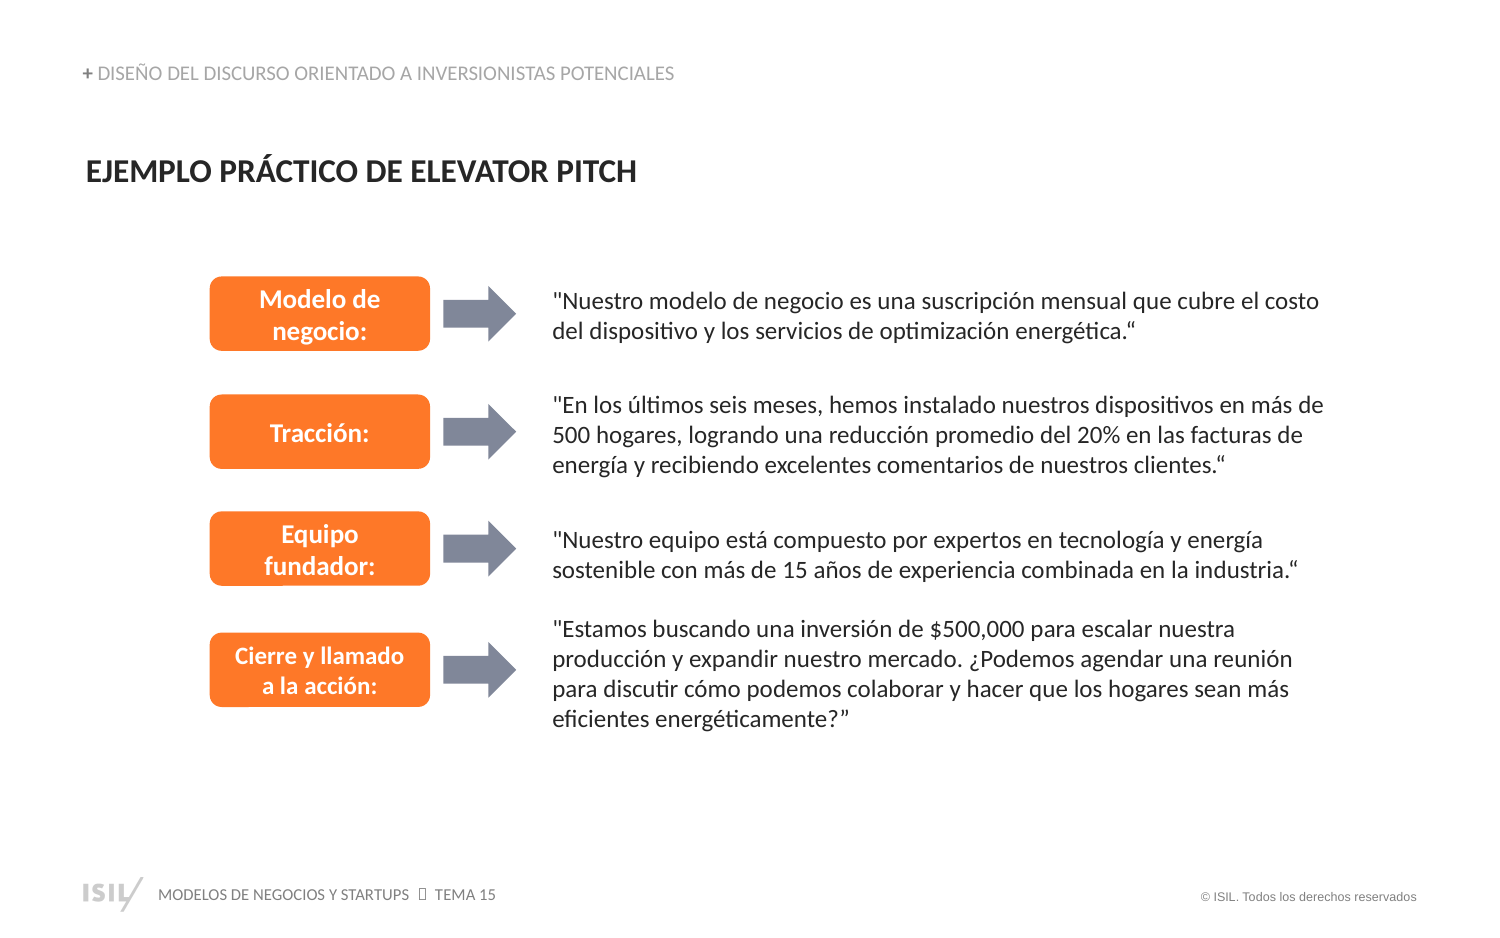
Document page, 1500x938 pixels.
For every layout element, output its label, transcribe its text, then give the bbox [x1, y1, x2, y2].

text_box [441, 518, 519, 579]
text_box Cierre y llamado a la acción: [207, 630, 433, 710]
text_box "Nuestro equipo está compuesto por expertos en tecnología y energía sostenible con más de 15 años de experiencia combinada en la industria.“ [550, 523, 1339, 584]
text_box "Estamos buscando una inversión de $500,000 para escalar nuestra producción y expandir nuestro mercado. ¿Podemos agendar una reunión para discutir cómo podemos colaborar y hacer que los hogares sean más eficientes energéticamente?” [550, 612, 1339, 733]
text_box [441, 639, 519, 700]
text_box "En los últimos seis meses, hemos instalado nuestros dispositivos en más de 500 hogares, logrando una reducción promedio del 20% en las facturas de energía y recibiendo excelentes comentarios de nuestros clientes.“ [550, 388, 1339, 479]
text_box Tracción: [207, 392, 433, 471]
text_box [441, 401, 519, 462]
text_box EJEMPLO PRÁCTICO DE ELEVATOR PITCH [83, 149, 1363, 190]
text_box Equipo fundador: [207, 509, 433, 588]
text_box + DISEÑO DEL DISCURSO ORIENTADO A INVERSIONISTAS POTENCIALES [82, 61, 721, 85]
text_box "Nuestro modelo de negocio es una suscripción mensual que cubre el costo del dispositivo y los servicios de optimización energética.“ [550, 284, 1339, 345]
text_box Modelo de negocio: [207, 274, 433, 353]
text_box [441, 283, 519, 344]
